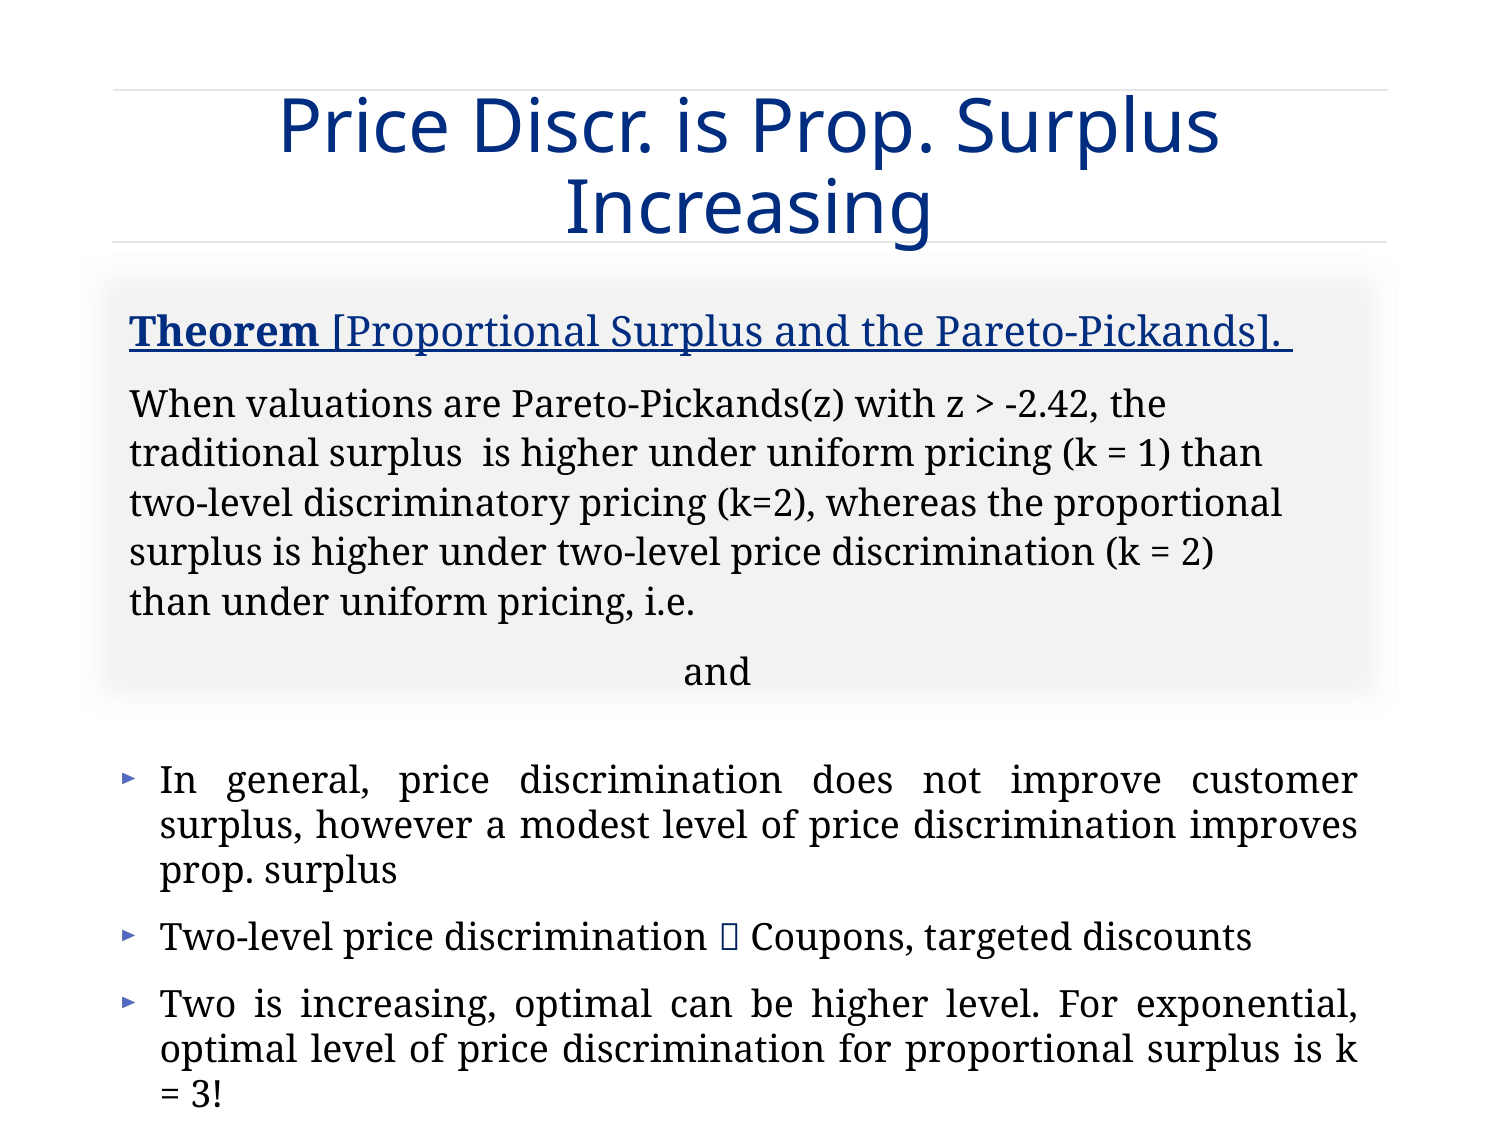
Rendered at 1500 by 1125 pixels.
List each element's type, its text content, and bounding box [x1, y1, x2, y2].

picture [117, 922, 146, 949]
title Price Discr. is Prop. Surplus Increasing [103, 59, 1397, 278]
text_box [118, 293, 1359, 679]
text_box In general, price discrimination does not improve customer surplus, however a modest level of price discrimination improves prop. surplus Two-level price discrimination  Coupons, targeted discounts Two is increasing, optimal can be higher level. For exponential, optimal level of price discrimination for proportional surplus is k = 3! [102, 748, 1375, 1123]
picture [117, 989, 146, 1016]
picture [117, 765, 146, 792]
